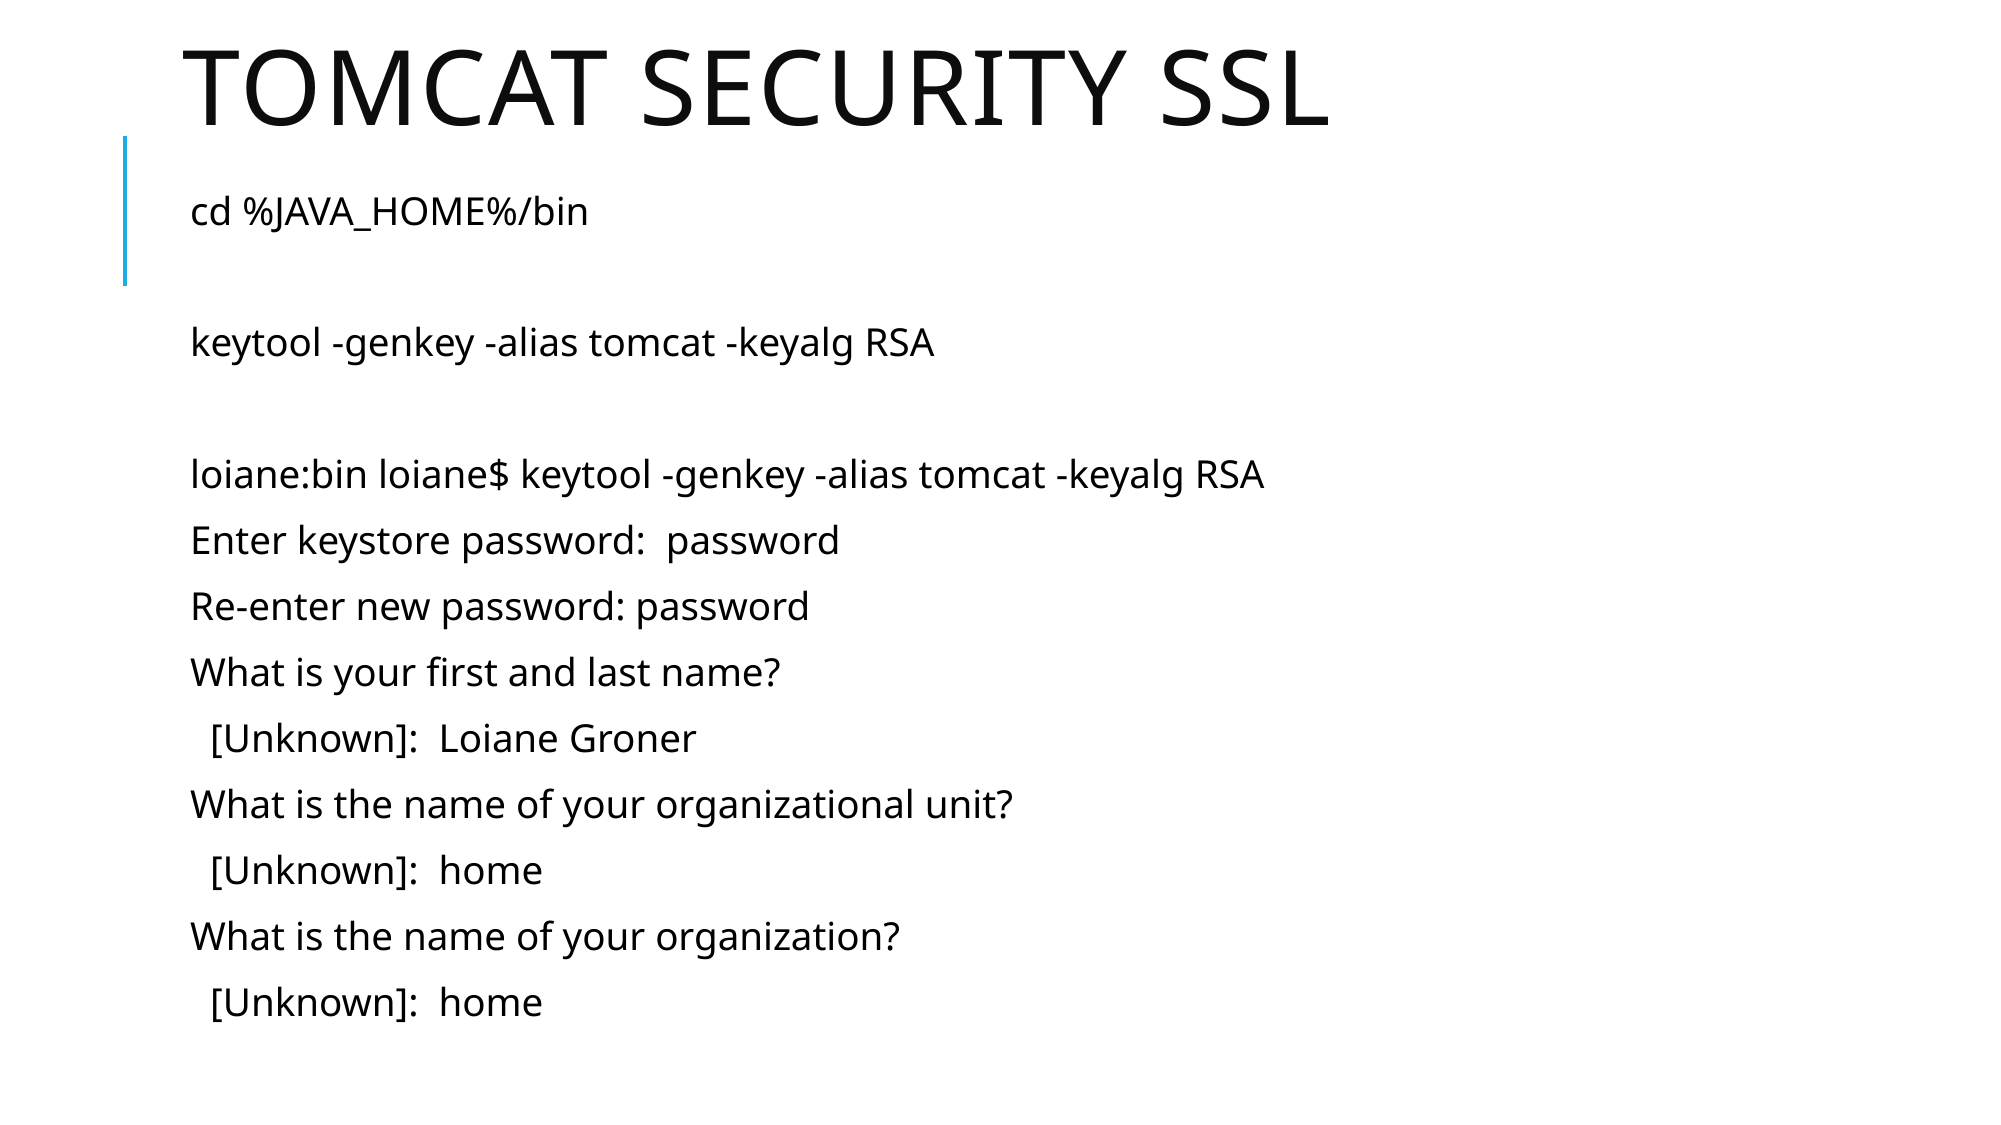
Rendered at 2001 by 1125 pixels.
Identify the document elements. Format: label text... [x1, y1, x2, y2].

list cd %JAVA_HOME%/bin keytool -genkey -alias tomcat -keyalg RSA loiane:bin loiane$ keytool -genkey -alias tomcat -keyalg RSA Enter keystore password: password Re-enter new password: password What is your first and last name? [Unknown]: Loiane Groner What is the name of your organizational unit? [Unknown]: home What is the name of your organization? [Unknown]: home [168, 184, 1763, 1035]
title TOMCAT SECURITY SSL [168, 22, 1763, 168]
